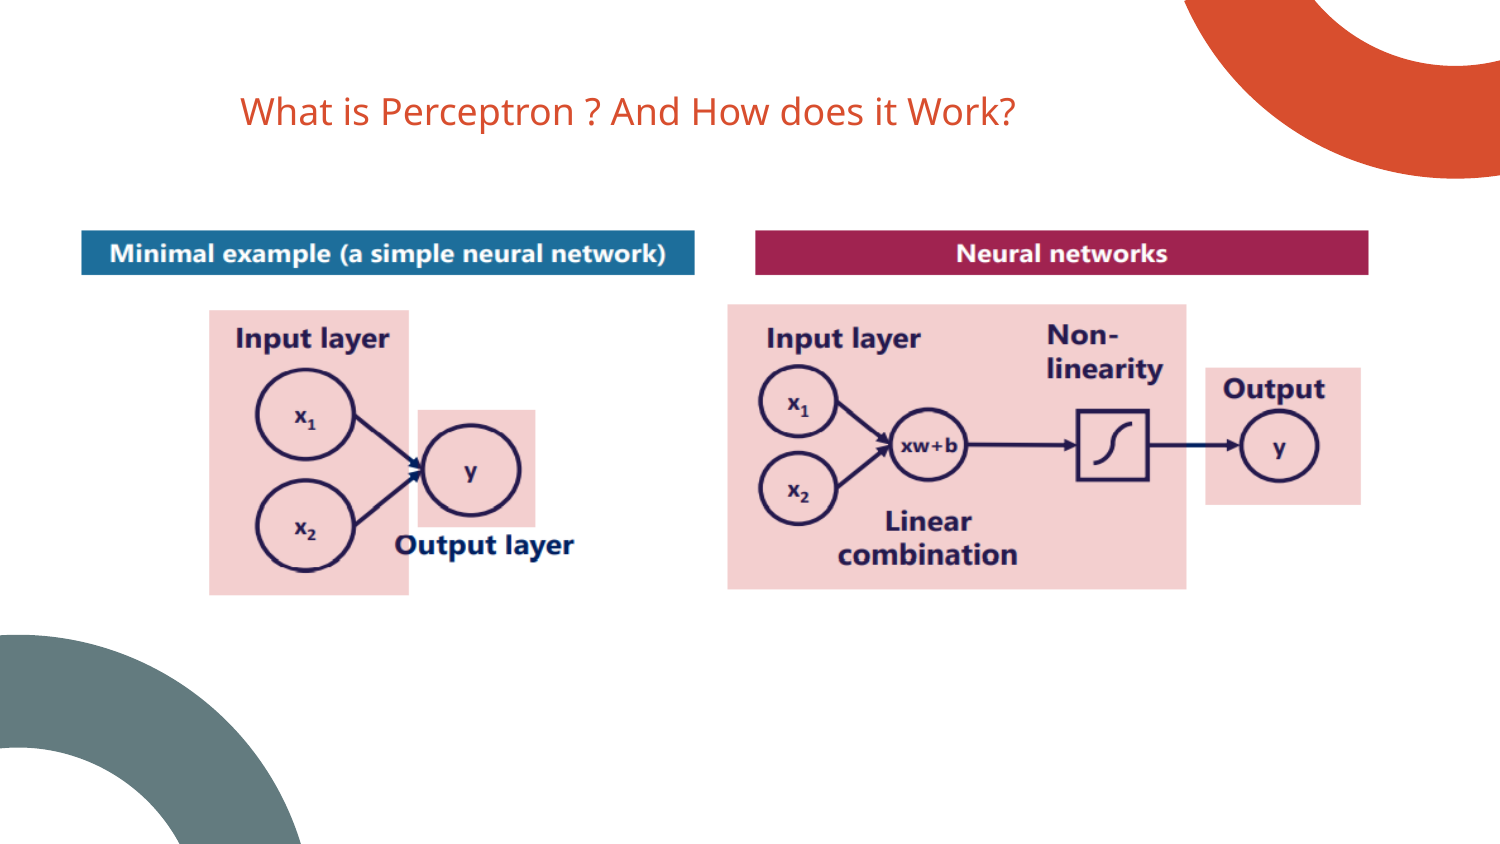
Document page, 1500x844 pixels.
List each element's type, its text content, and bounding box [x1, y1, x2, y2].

text_box What is Perceptron ? And How does it Work? [0, 72, 1328, 167]
picture [71, 213, 1373, 618]
